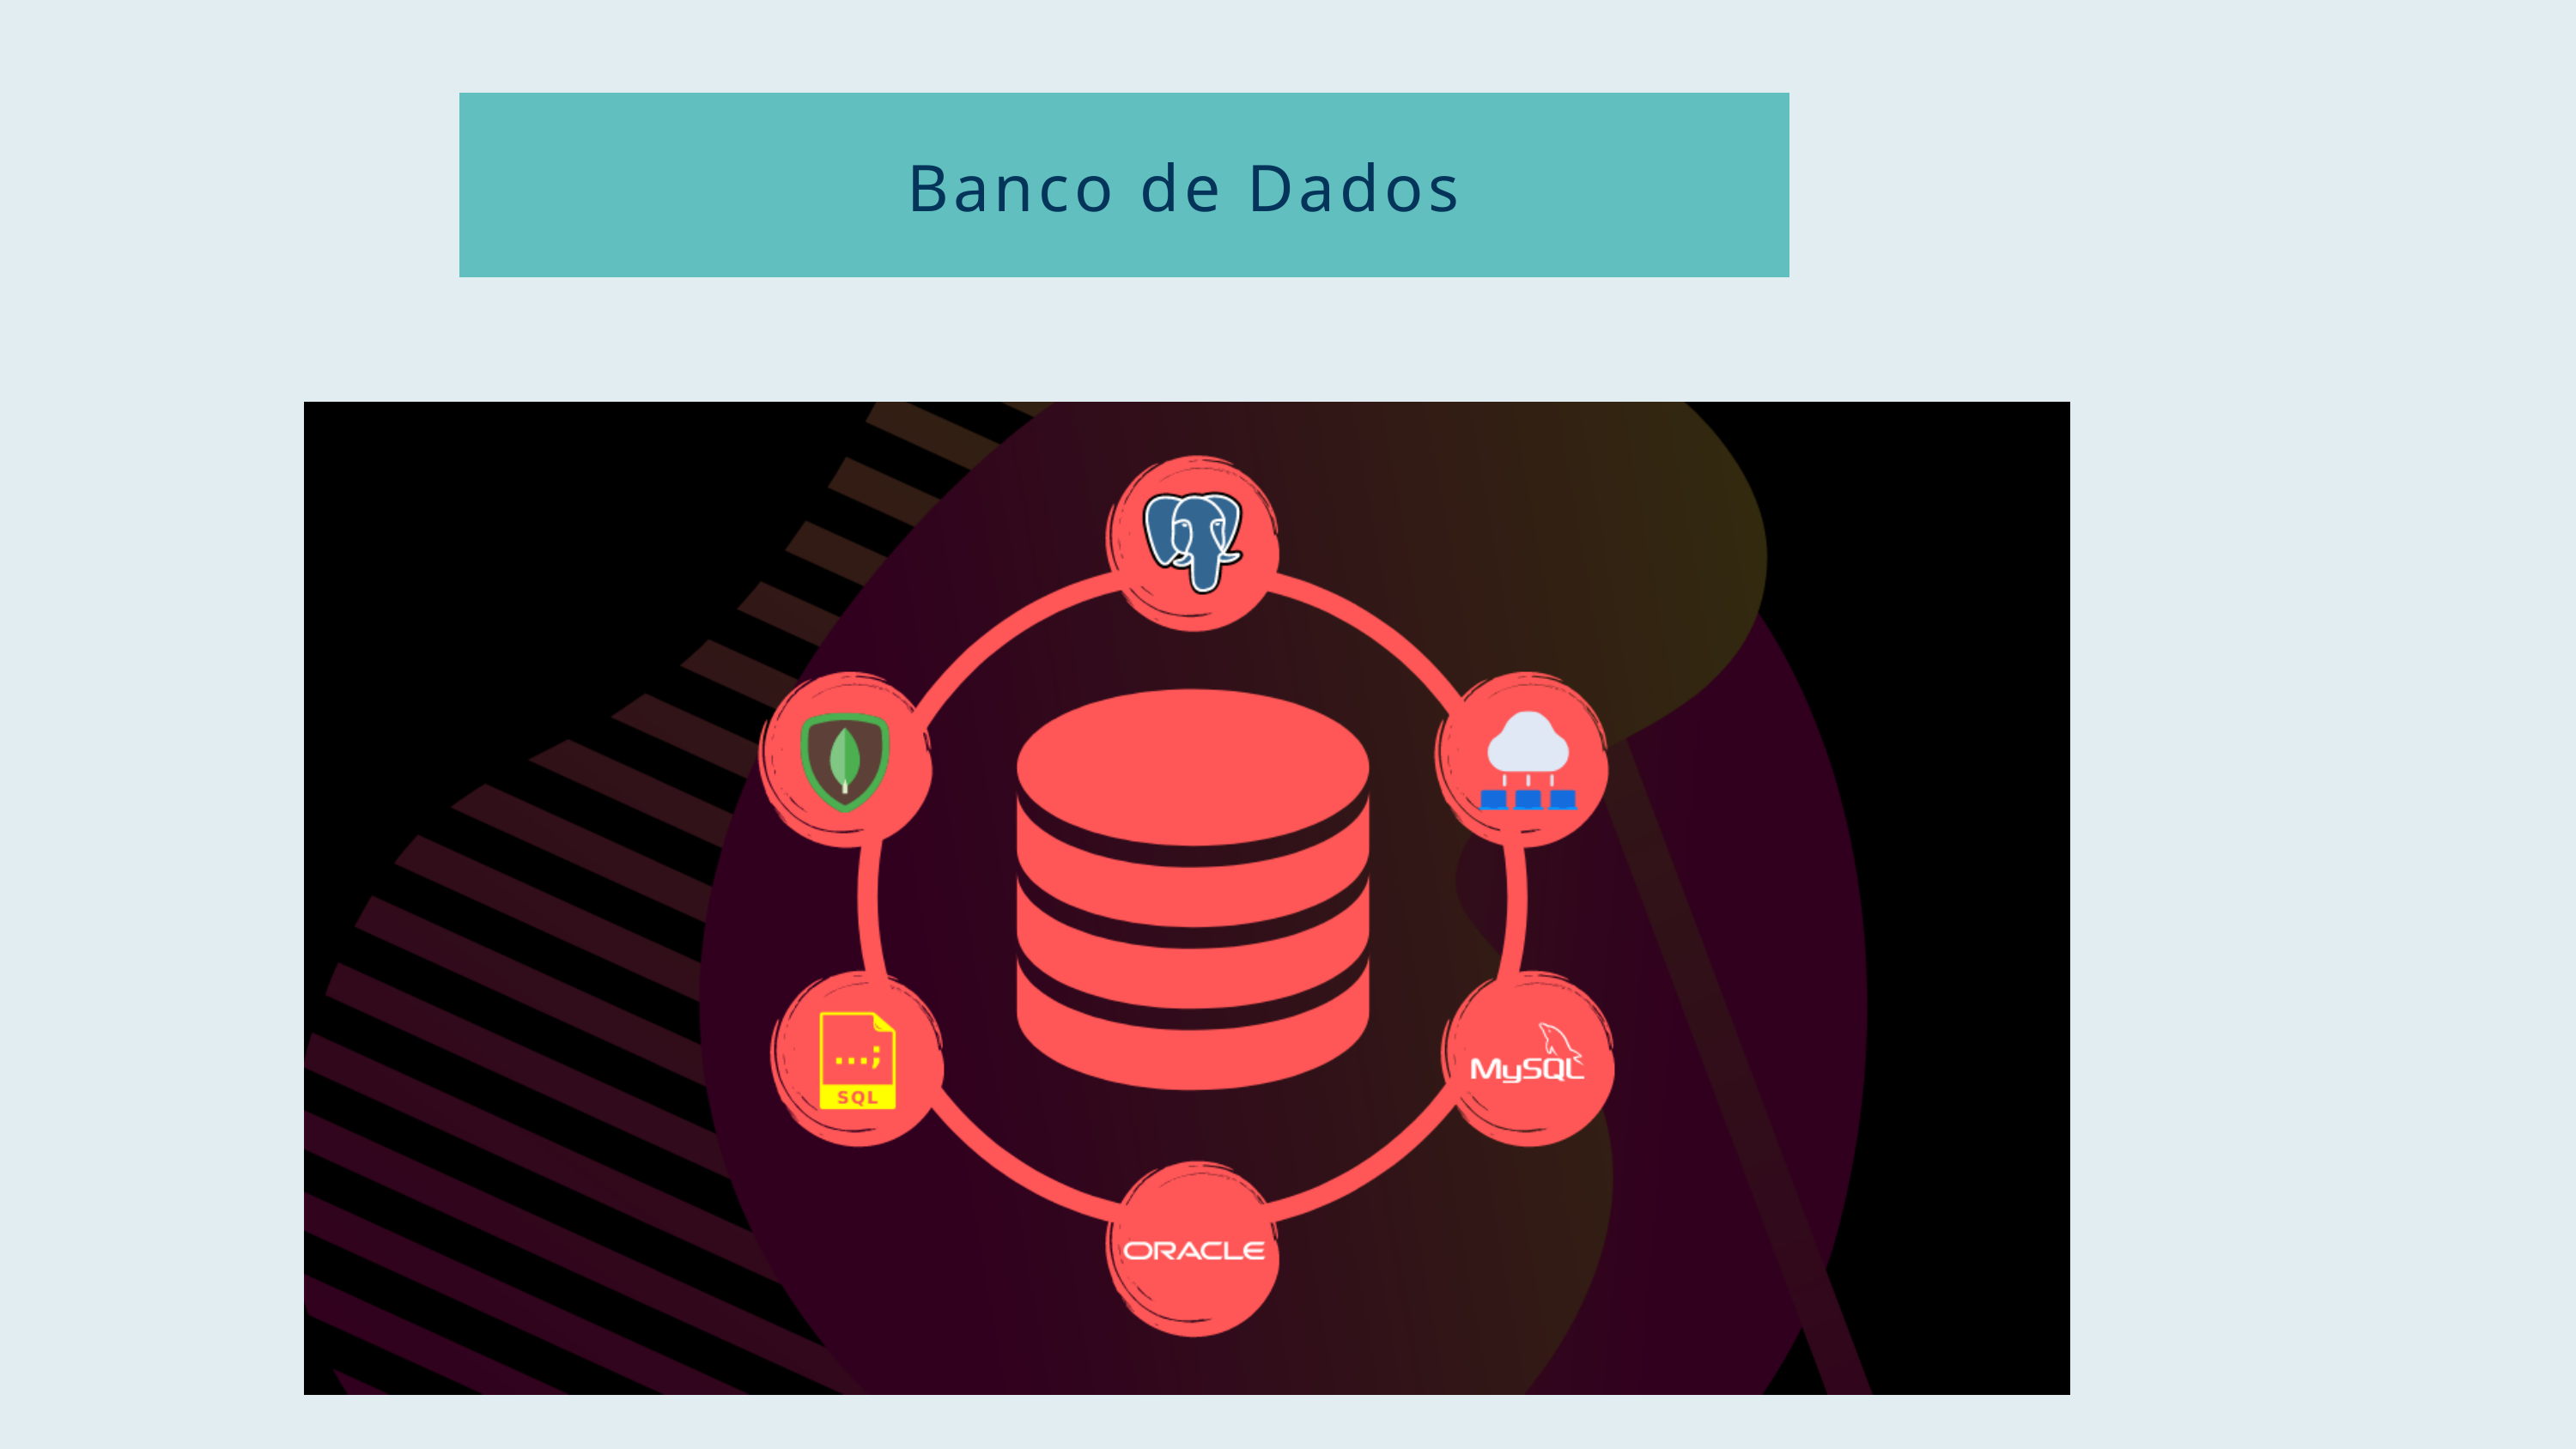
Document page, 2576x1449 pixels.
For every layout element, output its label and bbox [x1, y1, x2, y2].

picture [304, 402, 2070, 1396]
text_box [459, 92, 1790, 278]
